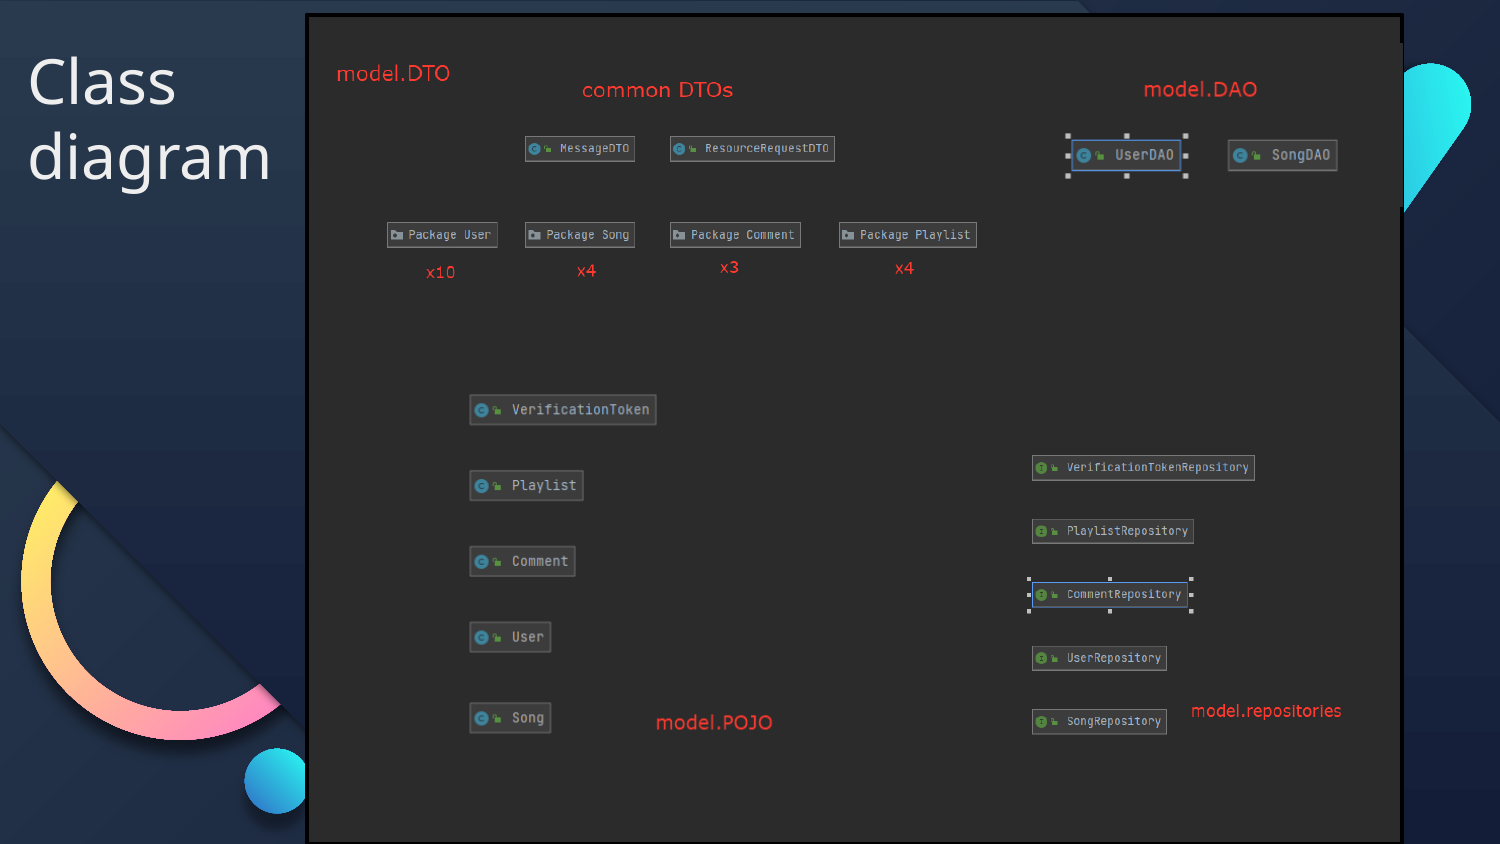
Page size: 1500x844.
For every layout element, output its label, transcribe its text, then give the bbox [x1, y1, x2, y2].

text_box [305, 13, 1404, 43]
picture [1013, 443, 1356, 746]
text_box [305, 214, 1404, 844]
picture [440, 381, 826, 777]
title Class diagram [11, 43, 304, 191]
picture [309, 27, 1403, 315]
